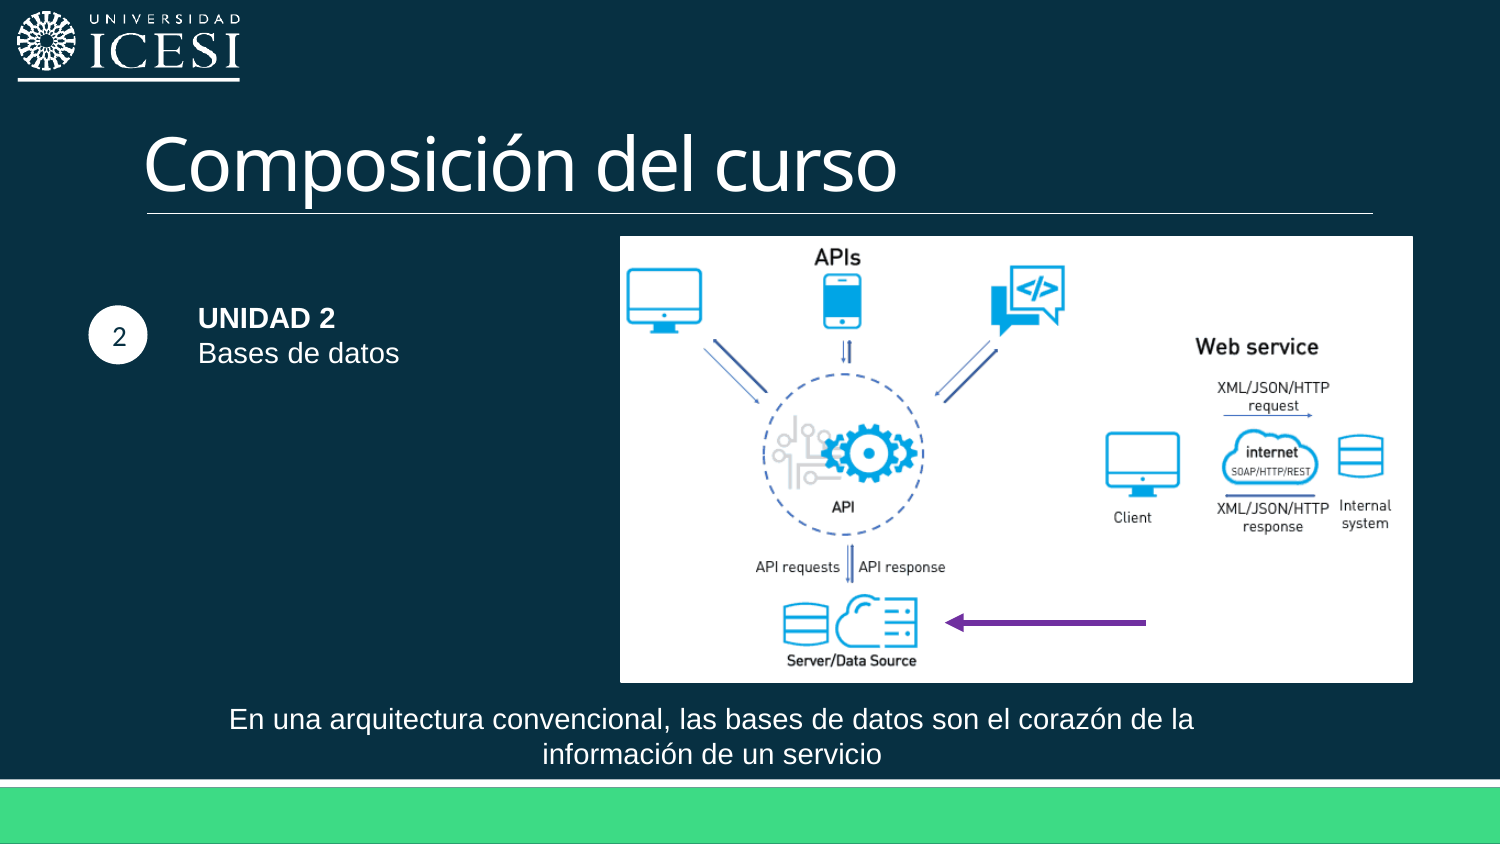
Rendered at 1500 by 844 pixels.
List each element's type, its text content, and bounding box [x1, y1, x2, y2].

text_box En una arquitectura convencional, las bases de datos son el corazón de la información de un servicio [214, 693, 1211, 778]
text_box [88, 305, 148, 365]
text_box UNIDAD 2 Bases de datos [190, 291, 618, 412]
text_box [621, 237, 1412, 682]
title Composición del curso [134, 34, 1373, 215]
picture [17, 11, 240, 82]
